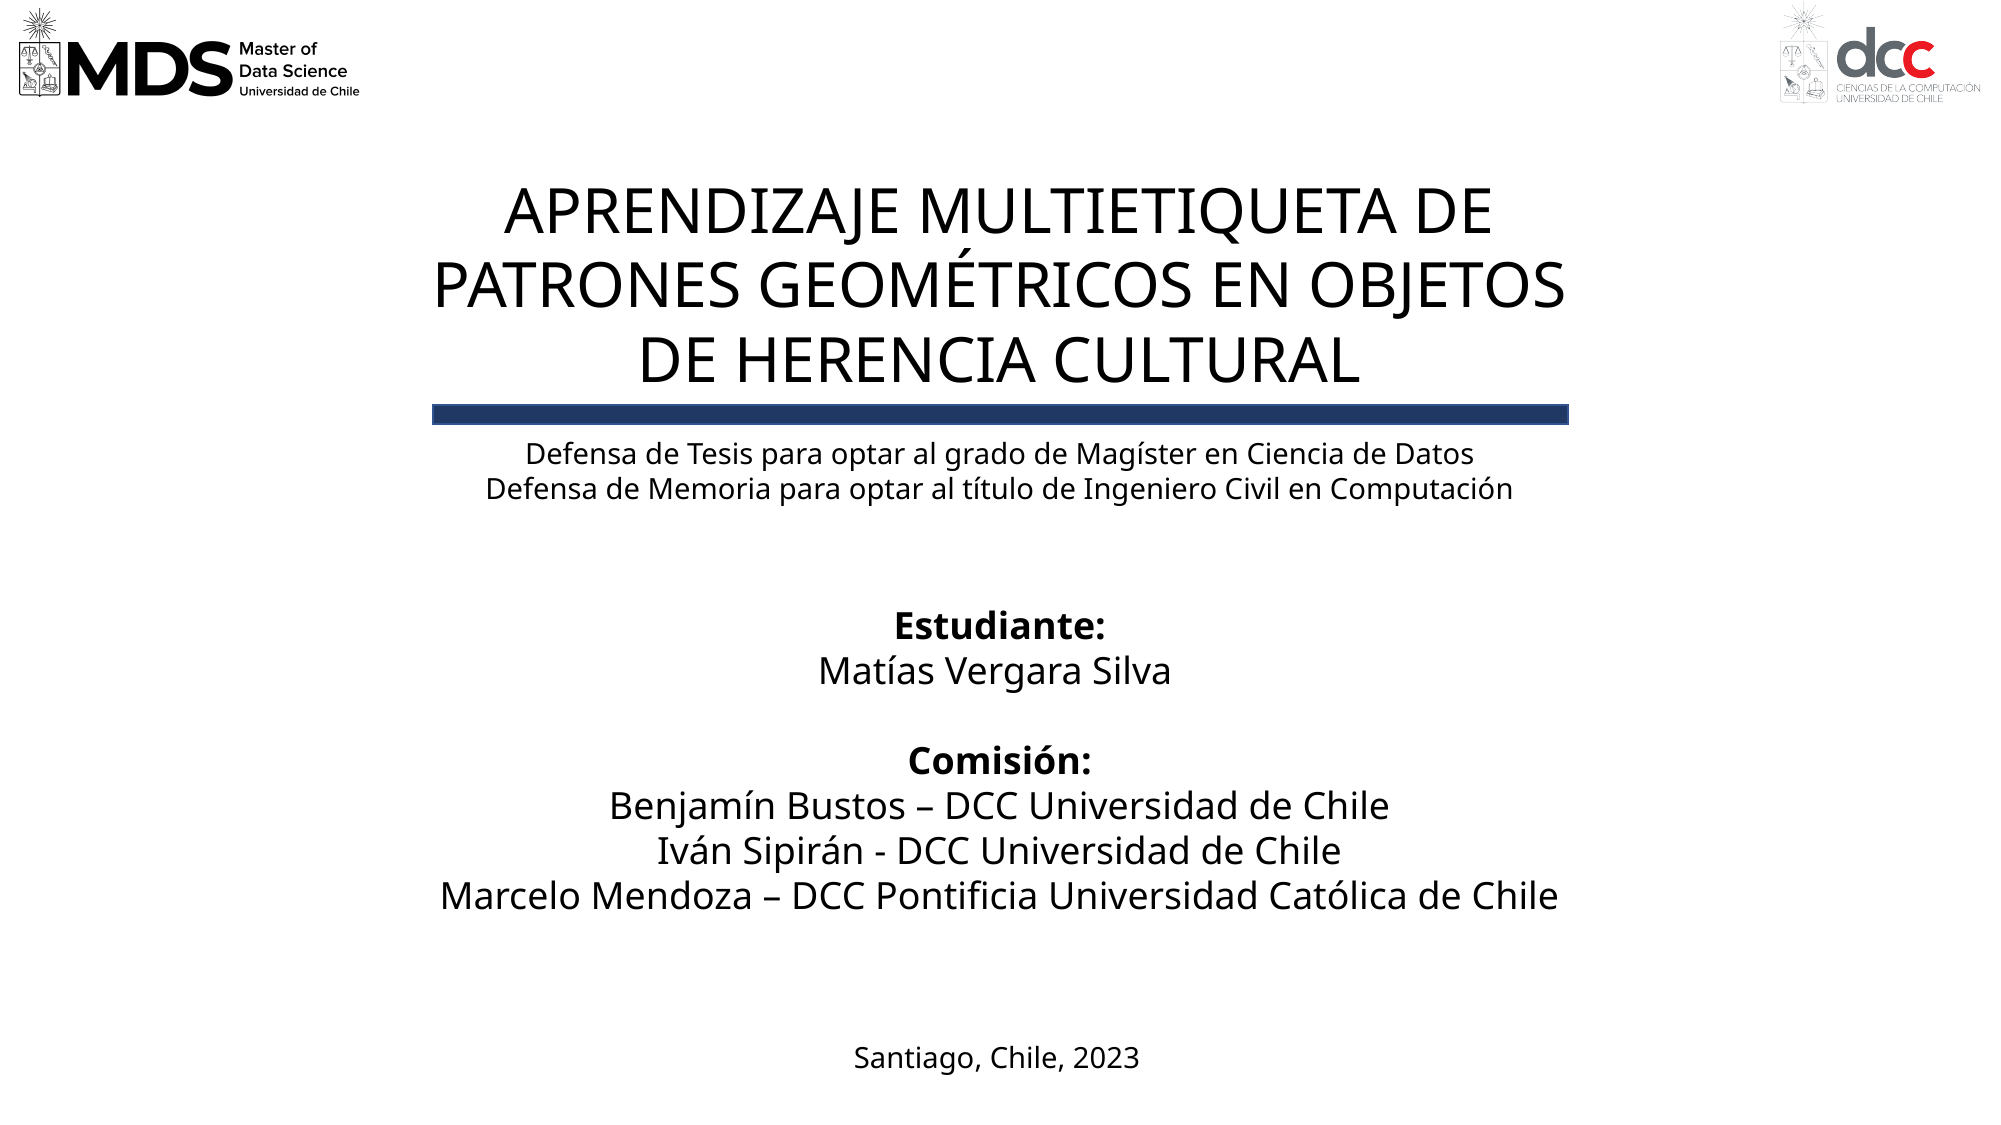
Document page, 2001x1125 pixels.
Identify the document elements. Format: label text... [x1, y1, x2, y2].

picture [19, 8, 360, 97]
picture [1779, 0, 1981, 105]
text_box Defensa de Tesis para optar al grado de Magíster en Ciencia de Datos Defensa de Memoria para optar al título de Ingeniero Civil en Computación [358, 427, 1641, 513]
text_box Estudiante: Matías Vergara Silva Comisión: Benjamín Bustos – DCC Universidad de Chile Iván Sipirán - DCC Universidad de Chile Marcelo Mendoza – DCC Pontificia Universidad Católica de Chile [412, 595, 1588, 925]
text_box [432, 404, 1569, 425]
text_box APRENDIZAJE MULTIETIQUETA DE PATRONES GEOMÉTRICOS EN OBJETOS DE HERENCIA CULTURAL [382, 163, 1618, 403]
text_box Santiago, Chile, 2023 [500, 1031, 1501, 1082]
